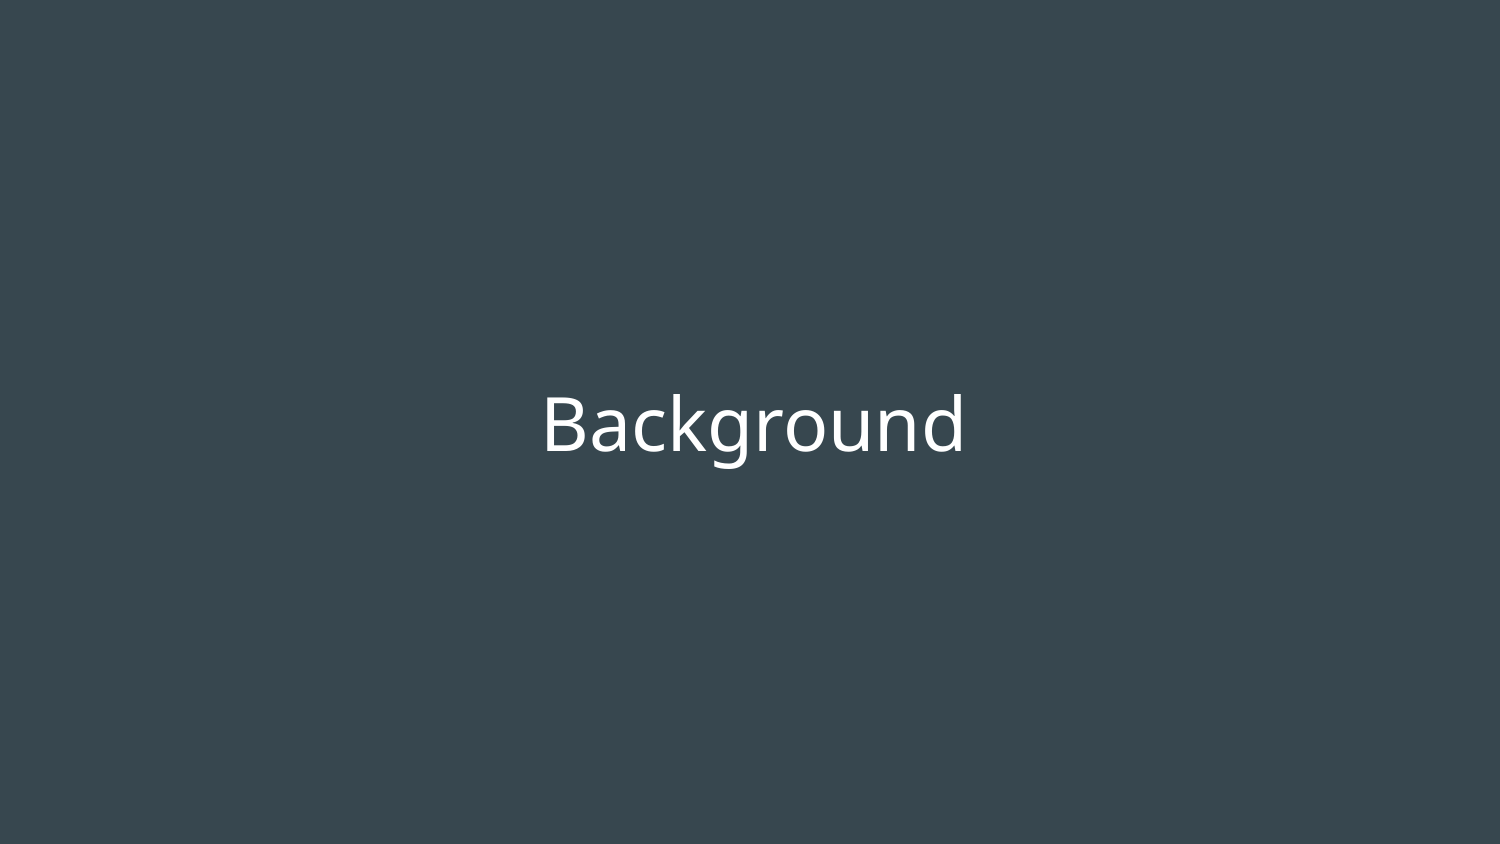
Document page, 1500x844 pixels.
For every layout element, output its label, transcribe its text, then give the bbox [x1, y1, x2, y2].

title Background [110, 351, 1399, 493]
